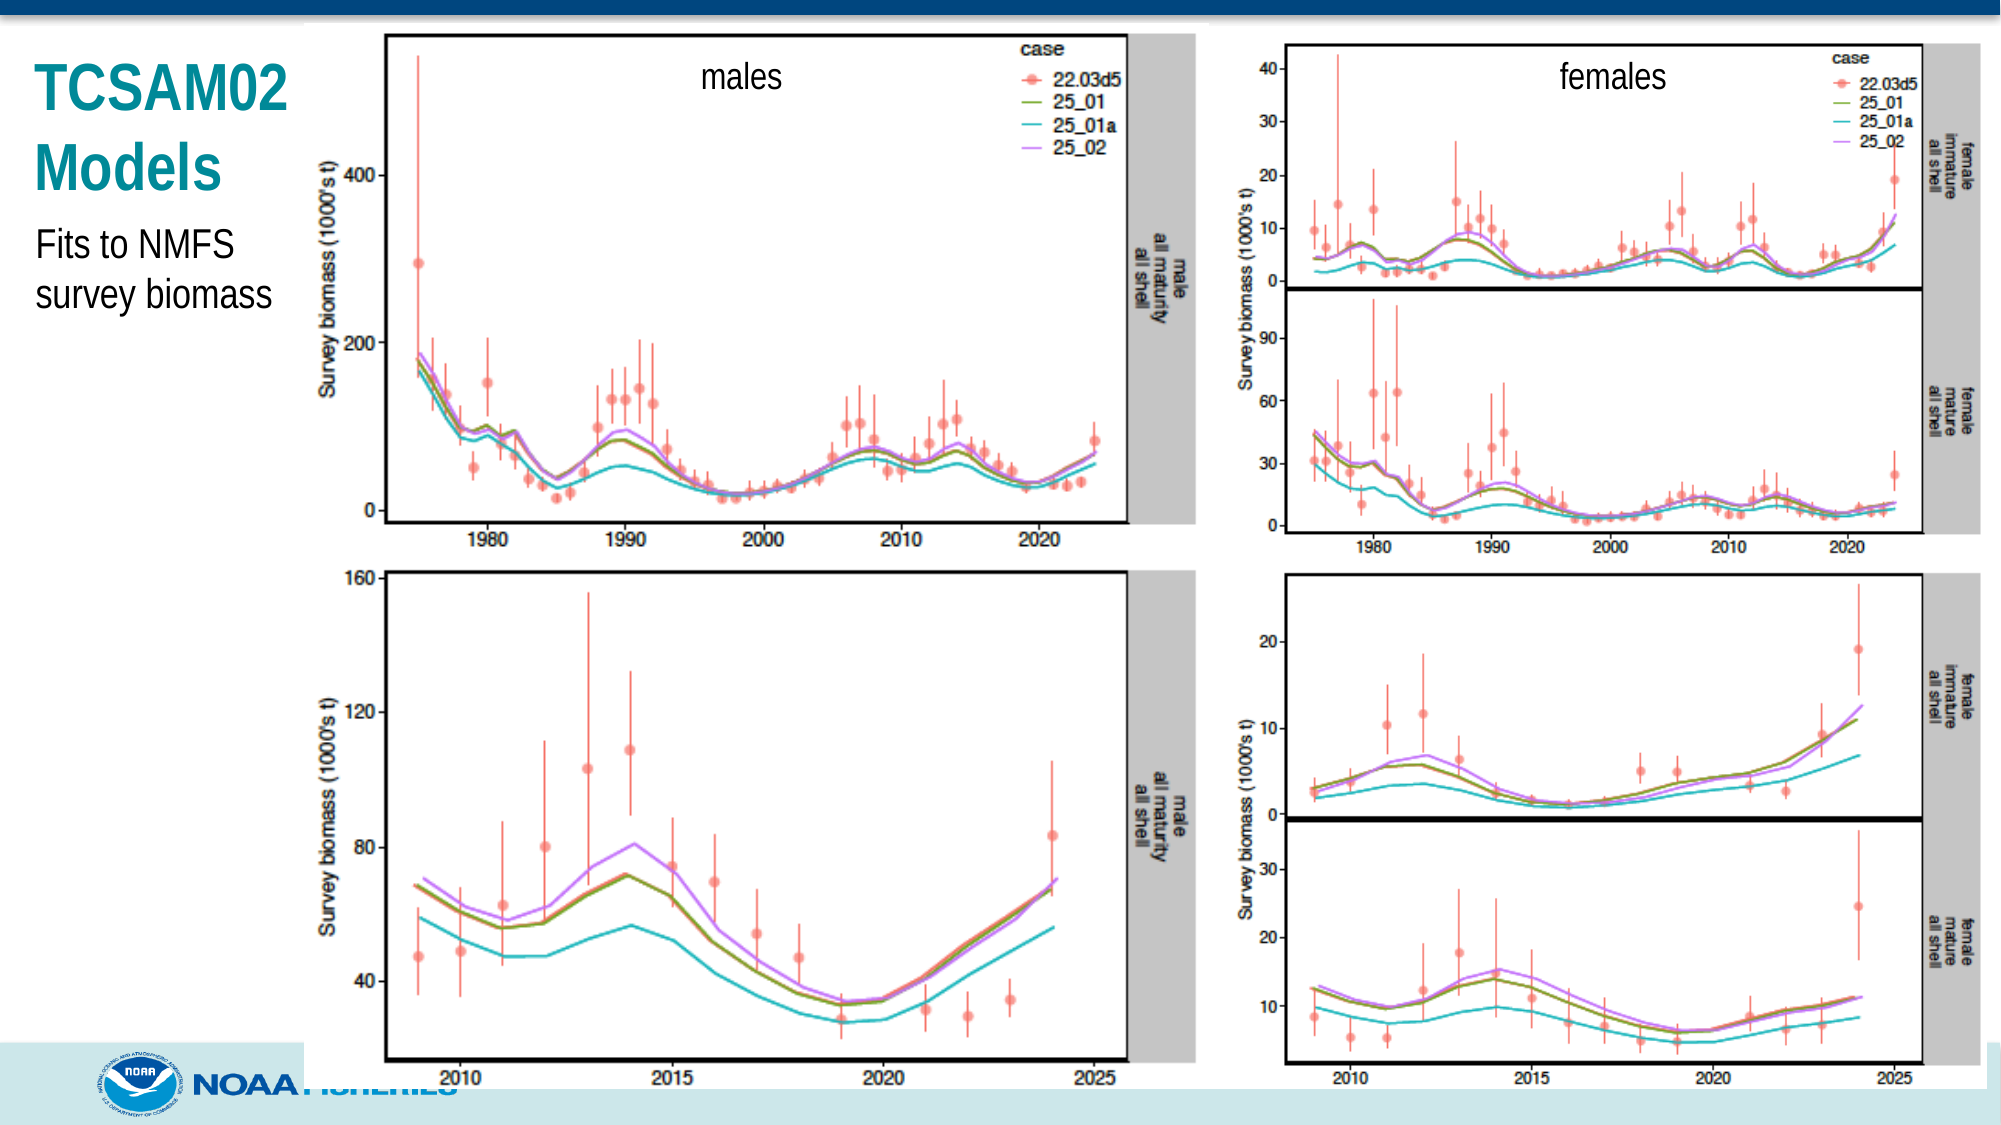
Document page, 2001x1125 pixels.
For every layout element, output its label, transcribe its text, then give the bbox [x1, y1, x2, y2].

title TCSAM02 Models [19, 36, 299, 123]
text_box Fits to NMFS survey biomass [20, 209, 299, 325]
picture [97, 22, 1987, 1117]
